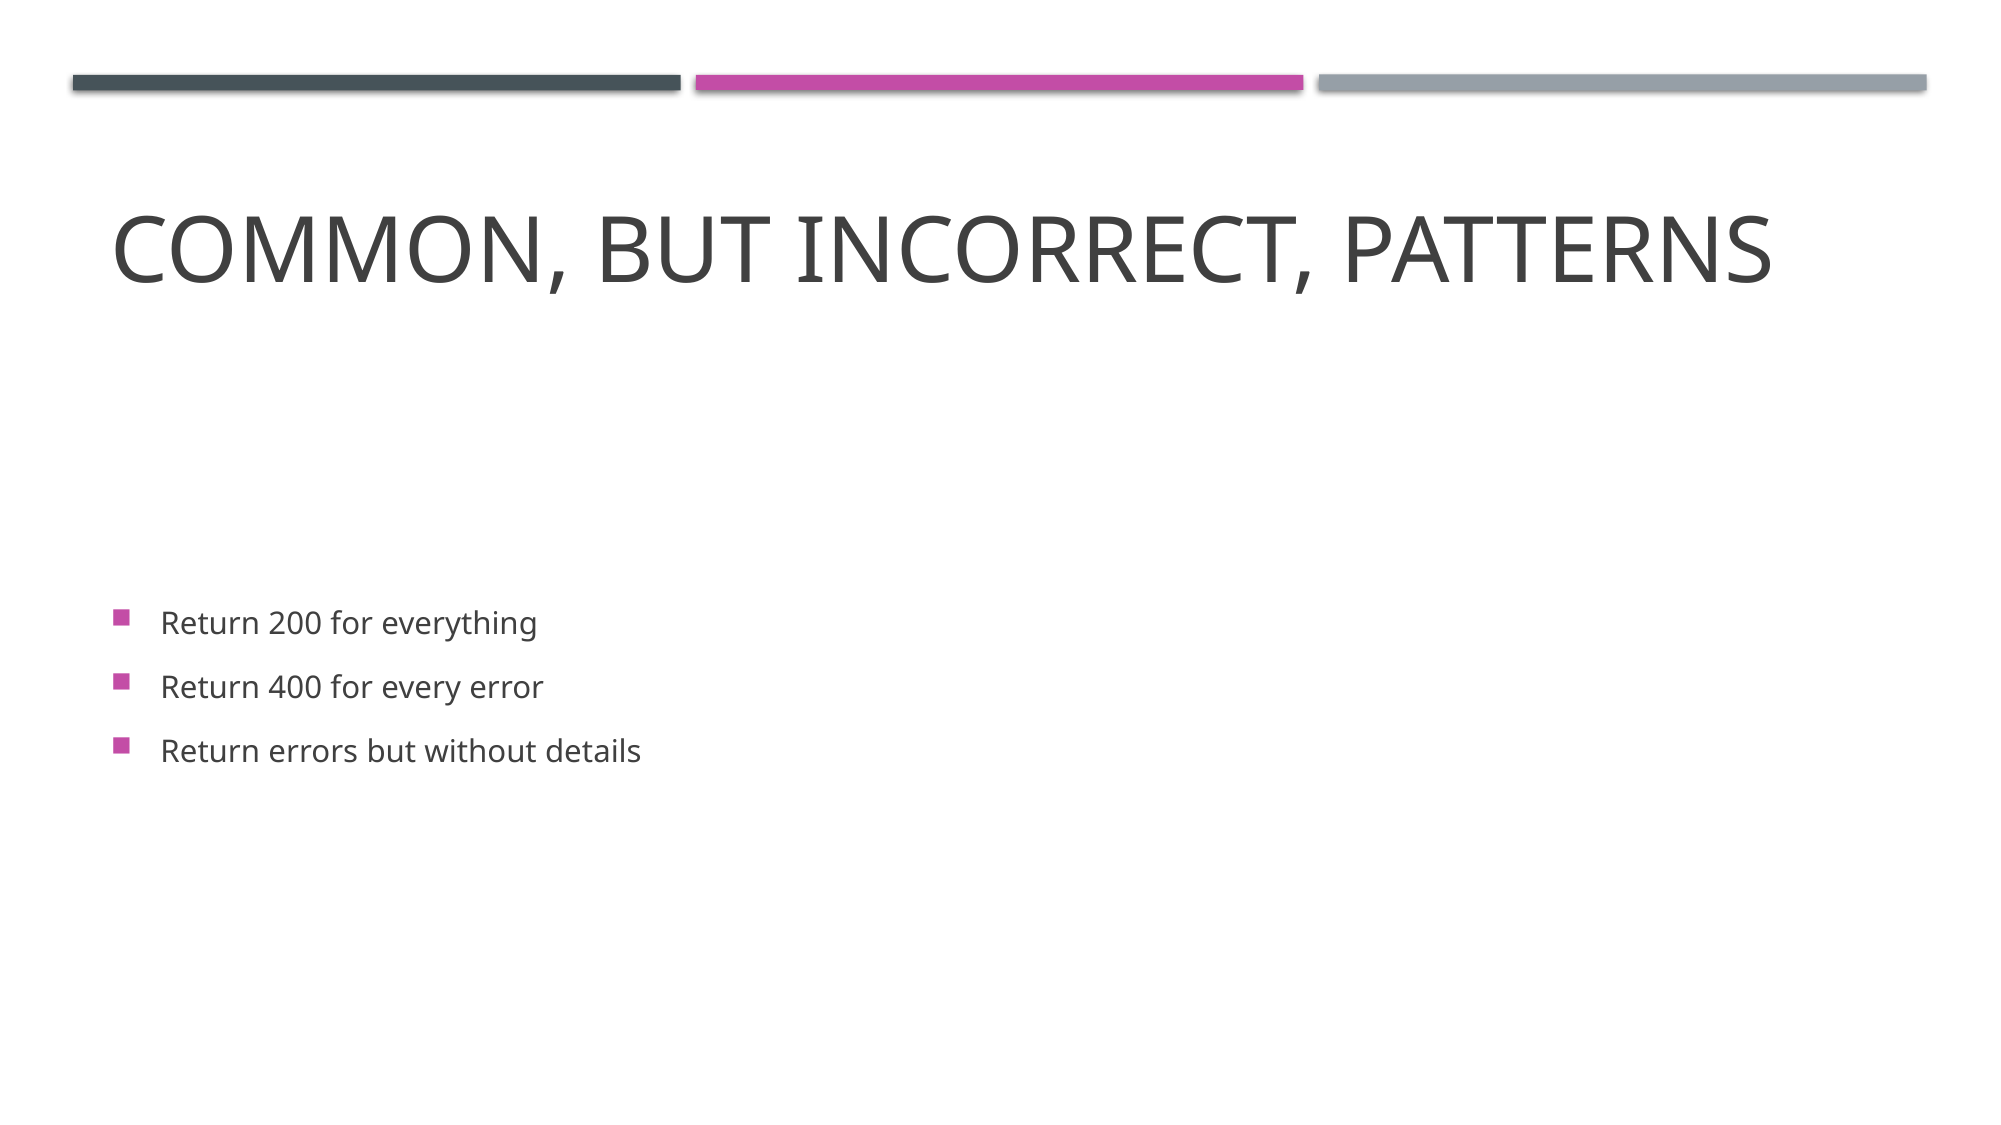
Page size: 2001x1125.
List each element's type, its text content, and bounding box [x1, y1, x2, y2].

title Common, but incorrect, patterns [95, 115, 1905, 311]
list Return 200 for everything Return 400 for every error Return errors but without details [95, 383, 1905, 981]
